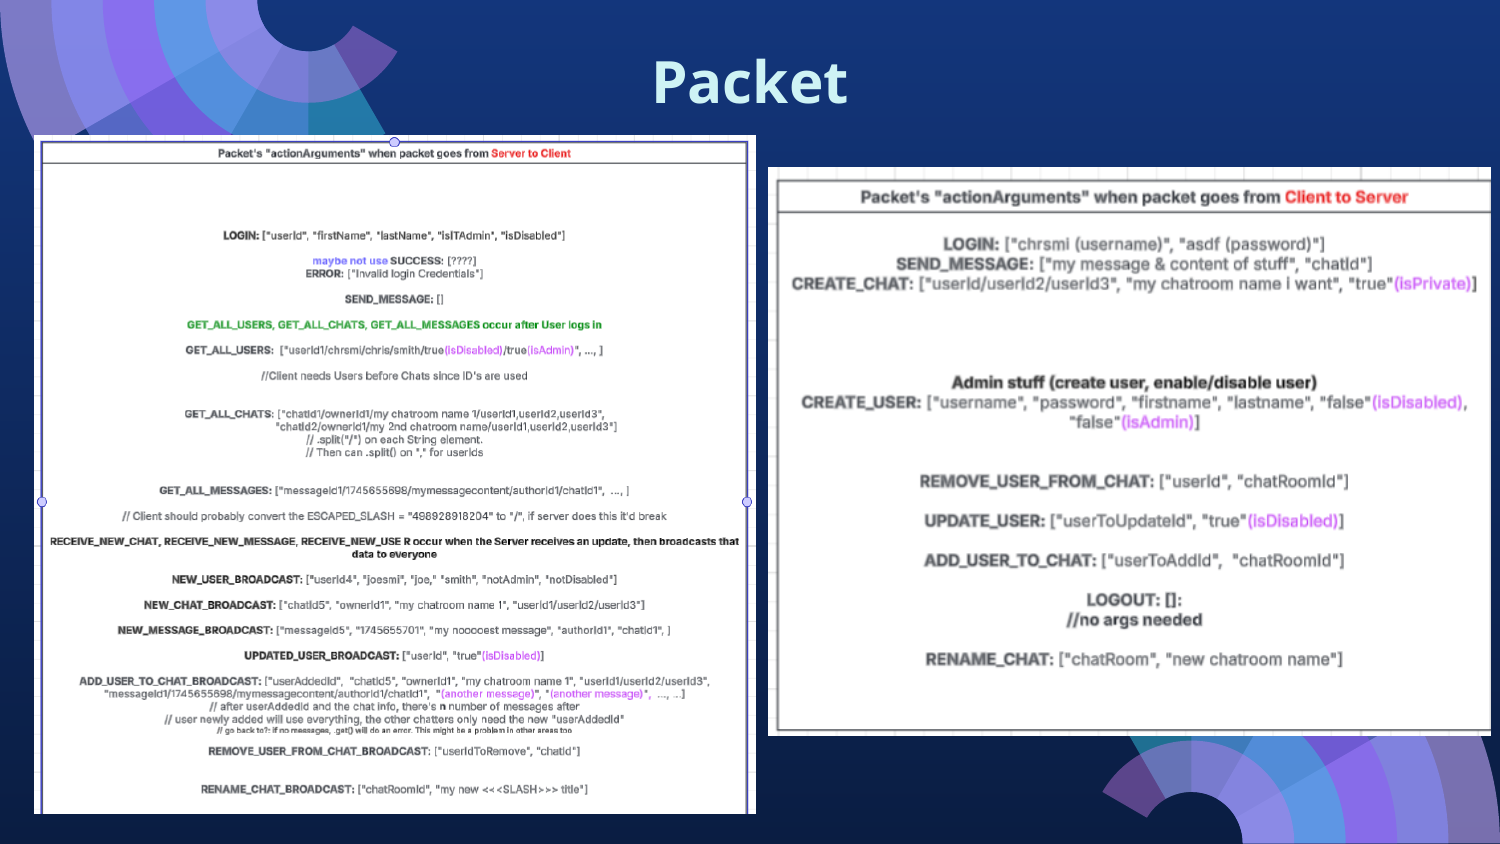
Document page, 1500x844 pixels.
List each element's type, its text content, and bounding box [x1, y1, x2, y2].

picture [34, 135, 757, 815]
picture [768, 167, 1491, 736]
text_box Packet [0, 30, 1500, 166]
